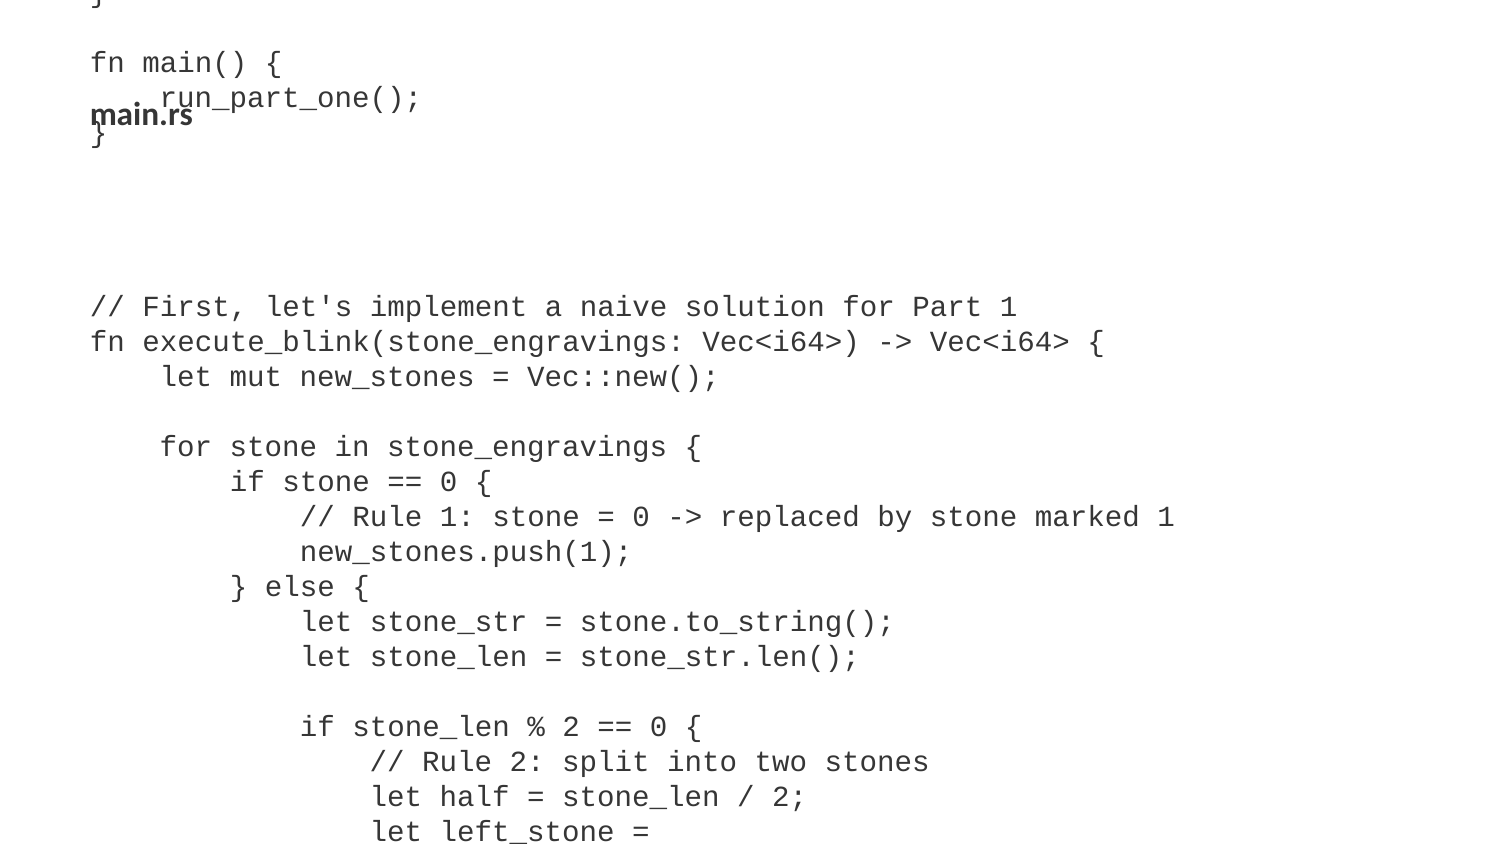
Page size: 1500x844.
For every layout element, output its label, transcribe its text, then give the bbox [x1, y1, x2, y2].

text_box main.rs [74, 74, 1425, 150]
text_box use std::collections::HashMap; use std::fs::File; use std::io::{self, BufRead, BufReader}; use std::path::Path; type MemoKey = (i64, usize); // (stone_value, blinks_remaining) type MemoMap = HashMap<MemoKey, usize>; fn read_lines_as_int_arrays<P>(filename: P, sep: &str) -> io::Result<Vec<Vec<i32>>> where P: AsRef<Path>, { let file = File::open(filename)?; let reader = BufReader::new(file); let lines: Vec<Result<String, io::Error>> = reader.lines().collect(); let mut int_arrays: Vec<Vec<i32>> = Vec::new(); // split each line by the passed in sep and parse each element as an integer for line in lines { let line: String = line?; let int_array: Vec<i32> = line.split(sep).map(|x| x.parse::<i32>().unwrap()).collect(); int_arrays.push(int_array); } Ok(int_arrays) } fn main() { run_part_one(); } // First, let's implement a naive solution for Part 1 fn execute_blink(stone_engravings: Vec<i64>) -> Vec<i64> { let mut new_stones = Vec::new(); for stone in stone_engravings { if stone == 0 { // Rule 1: stone = 0 -> replaced by stone marked 1 new_stones.push(1); } else { let stone_str = stone.to_string(); let stone_len = stone_str.len(); if stone_len % 2 == 0 { // Rule 2: split into two stones let half = stone_len / 2; let left_stone = stone_str[0..half].parse::<i64>().unwrap(); let right_stone = stone_str[half..].parse::<i64>().unwrap(); new_stones.push(left_stone); new_stones.push(right_stone); } else { // Rule 3: multiply by 2024 new_stones.push(stone * 2024); } } } new_stones } pub fn run_part_one() -> std::io::Result<()> { let input = read_lines_as_int_arrays("src/day_11/input.txt", "")?; let initial_stone_engravings: Vec<i64> = input[0].iter().map(|&x| x as i64).collect(); let mut stone_engravings = initial_stone_engravings.clone(); for _ in 0..25 { stone_engravings = execute_blink(stone_engravings); } println!("Count of stones after 25 blinks: {}", stone_engravings.len()); Ok(()) } [74, 179, 1425, 780]
text_box We can then define MemoKey and MemoMap types. [74, 794, 1425, 844]
